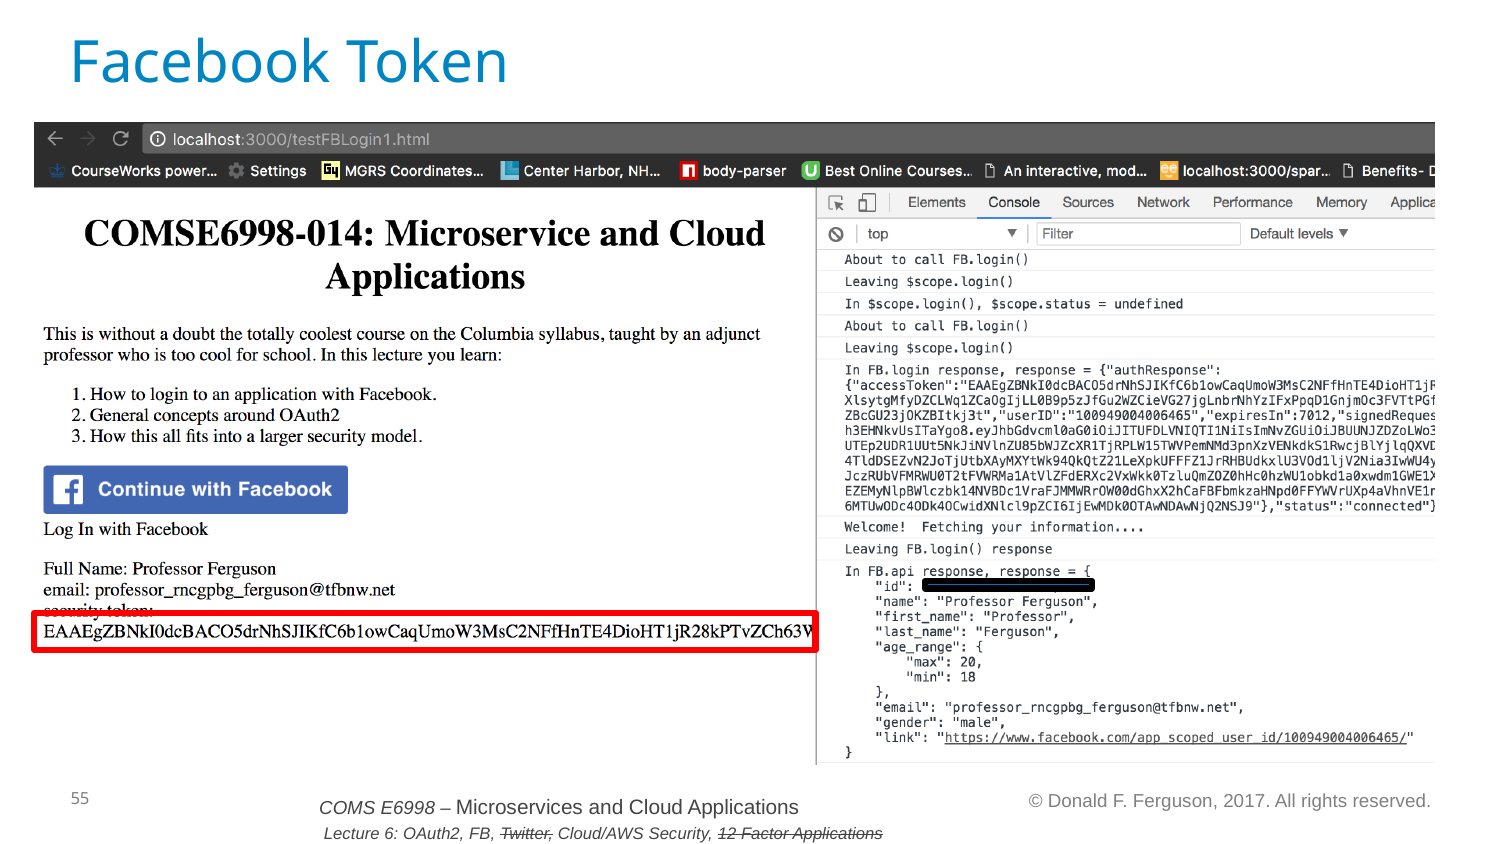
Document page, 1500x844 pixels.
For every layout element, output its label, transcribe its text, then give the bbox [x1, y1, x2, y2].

picture [33, 121, 1435, 765]
title Facebook Token [69, 31, 1422, 96]
